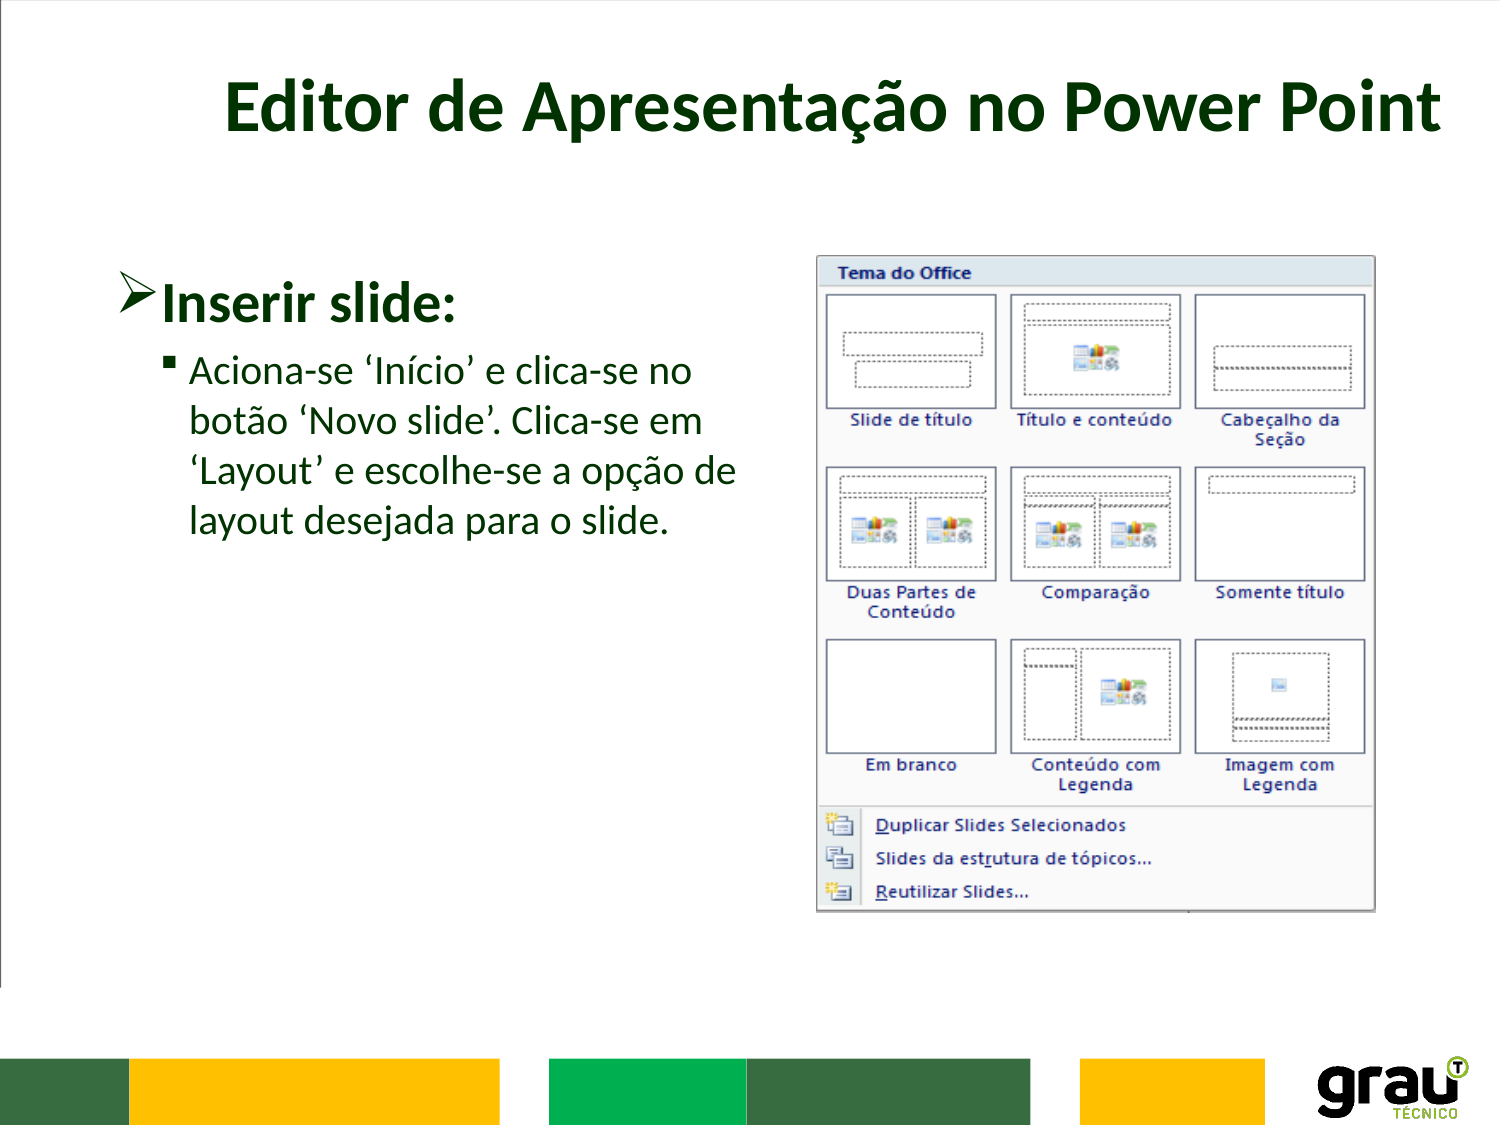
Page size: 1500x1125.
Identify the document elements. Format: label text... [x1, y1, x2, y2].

list Inserir slide: Aciona-se ‘Início’ e clica-se no botão ‘Novo slide’. Clica-se em ‘Layout’ e escolhe-se a opção de layout desejada para o slide. [99, 257, 809, 961]
title Editor de Apresentação no Power Point [159, 19, 1458, 185]
picture [0, 0, 1500, 987]
picture [1316, 1055, 1470, 1121]
